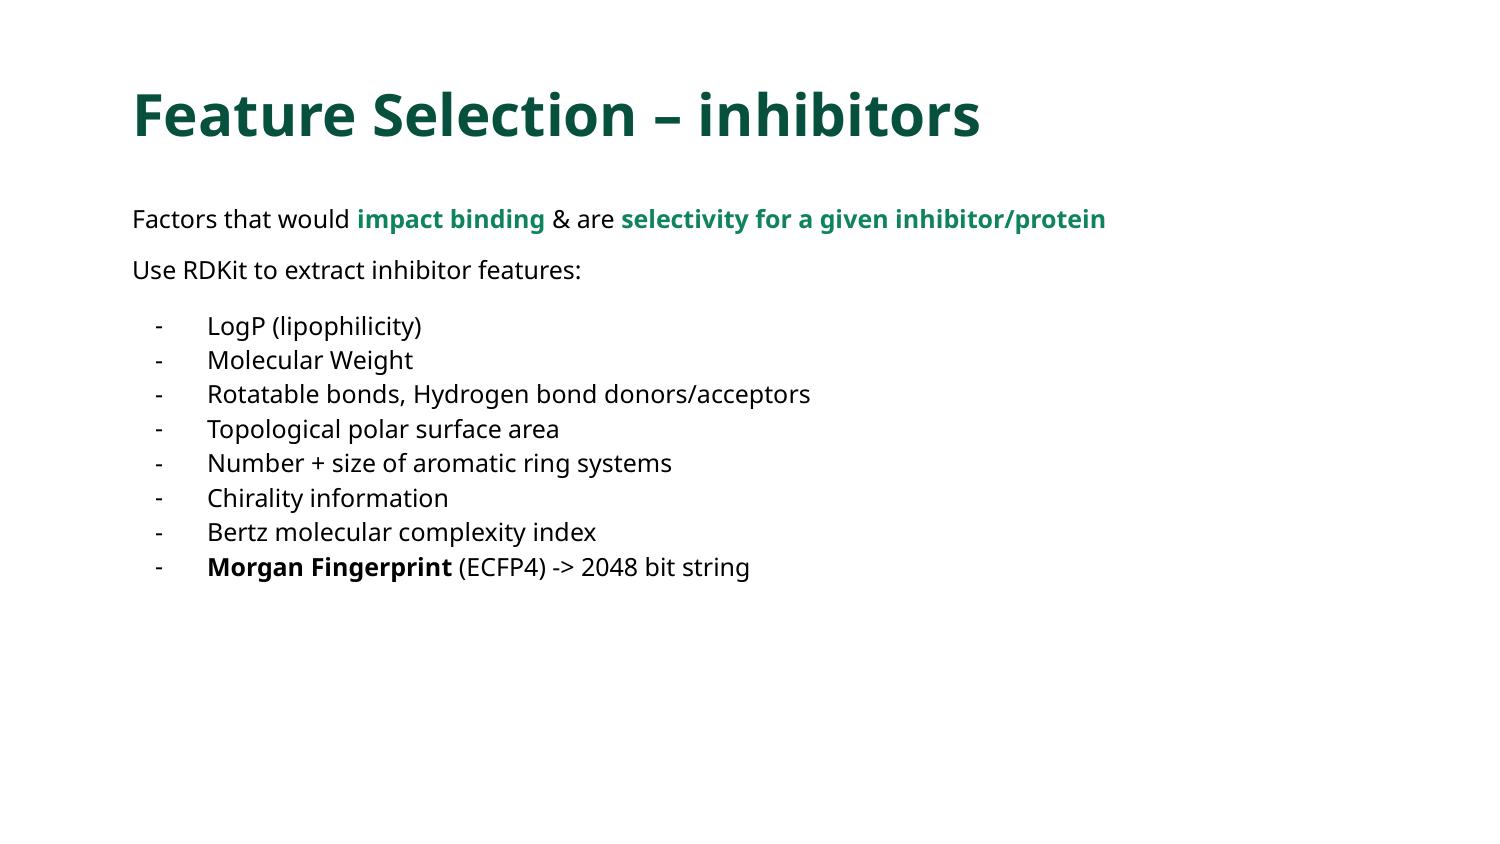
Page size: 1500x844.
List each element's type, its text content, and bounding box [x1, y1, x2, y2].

list Factors that would impact binding & are selectivity for a given inhibitor/protein Use RDKit to extract inhibitor features: LogP (lipophilicity) Molecular Weight Rotatable bonds, Hydrogen bond donors/acceptors Topological polar surface area Number + size of aromatic ring systems Chirality information Bertz molecular complexity index Morgan Fingerprint (ECFP4) -> 2048 bit string [116, 189, 1383, 750]
title Feature Selection – inhibitors [116, 63, 1383, 157]
